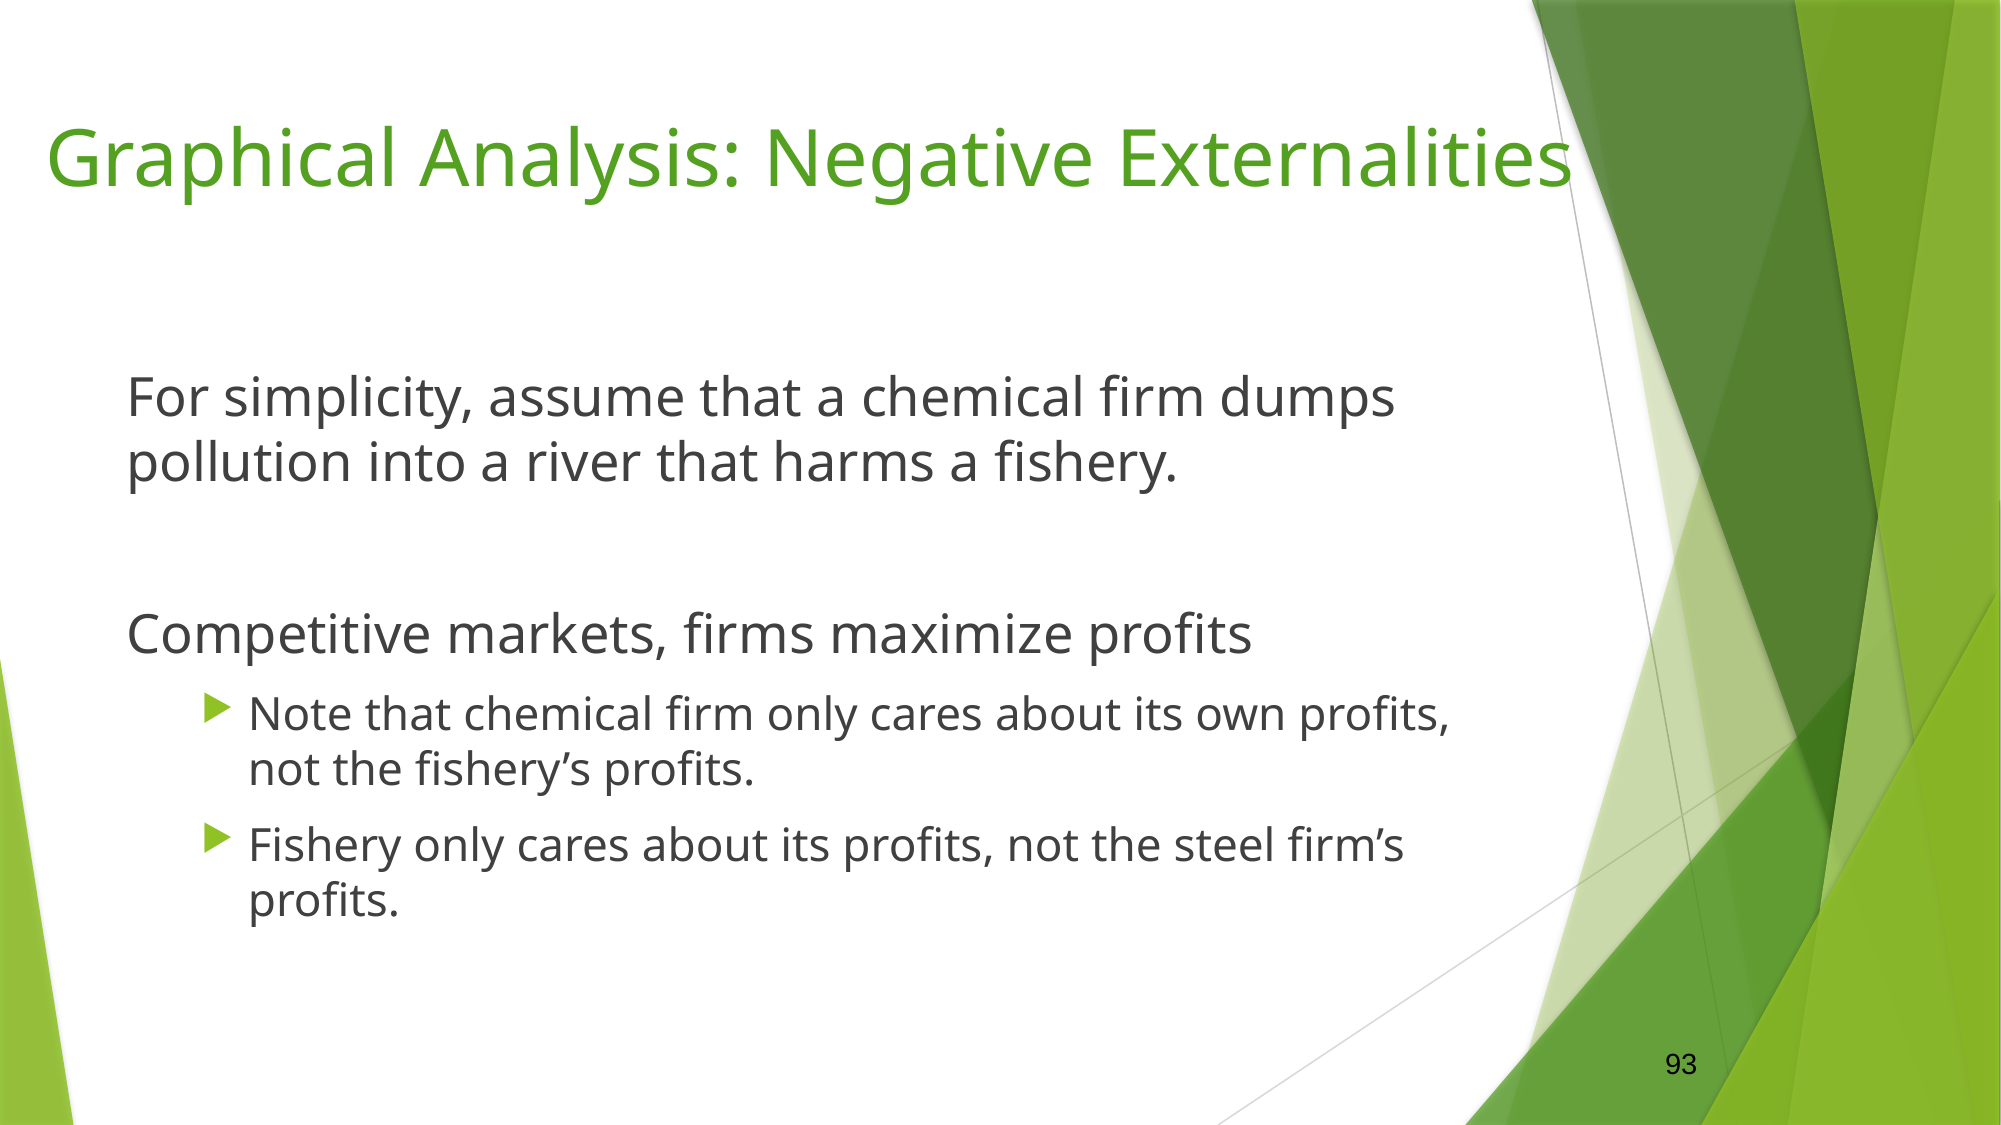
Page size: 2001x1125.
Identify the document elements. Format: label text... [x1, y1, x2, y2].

title Graphical Analysis: Negative Externalities [30, 99, 1607, 317]
list For simplicity, assume that a chemical firm dumps pollution into a river that harms a fishery. Competitive markets, firms maximize profits Note that chemical firm only cares about its own profits, not the fishery’s profits. Fishery only cares about its profits, not the steel firm’s profits. [111, 354, 1522, 992]
slide_number 93 [1337, 1050, 1713, 1088]
